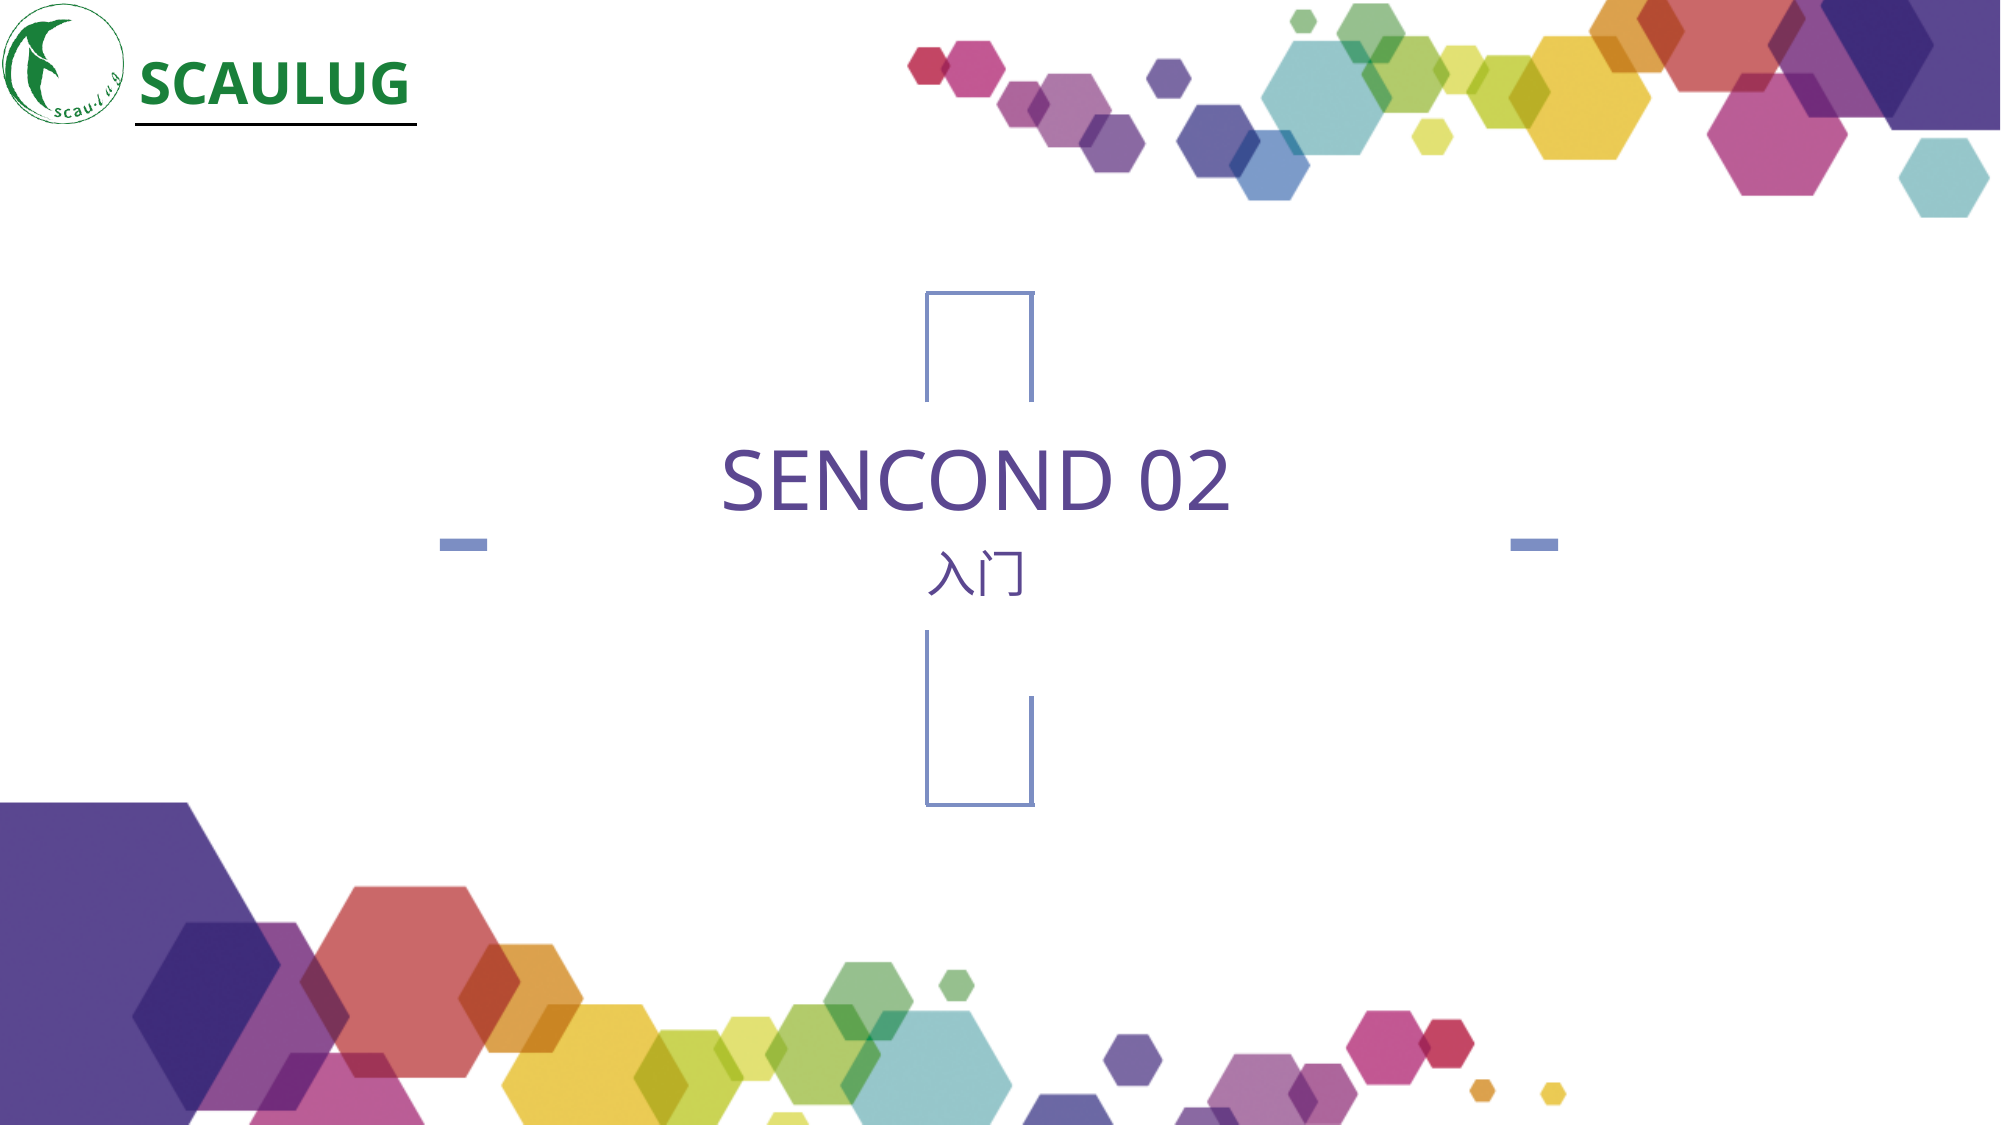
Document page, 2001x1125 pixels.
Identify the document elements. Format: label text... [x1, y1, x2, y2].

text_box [439, 293, 1559, 805]
text_box SCAULUG [124, 38, 441, 124]
picture [0, 0, 2001, 1125]
